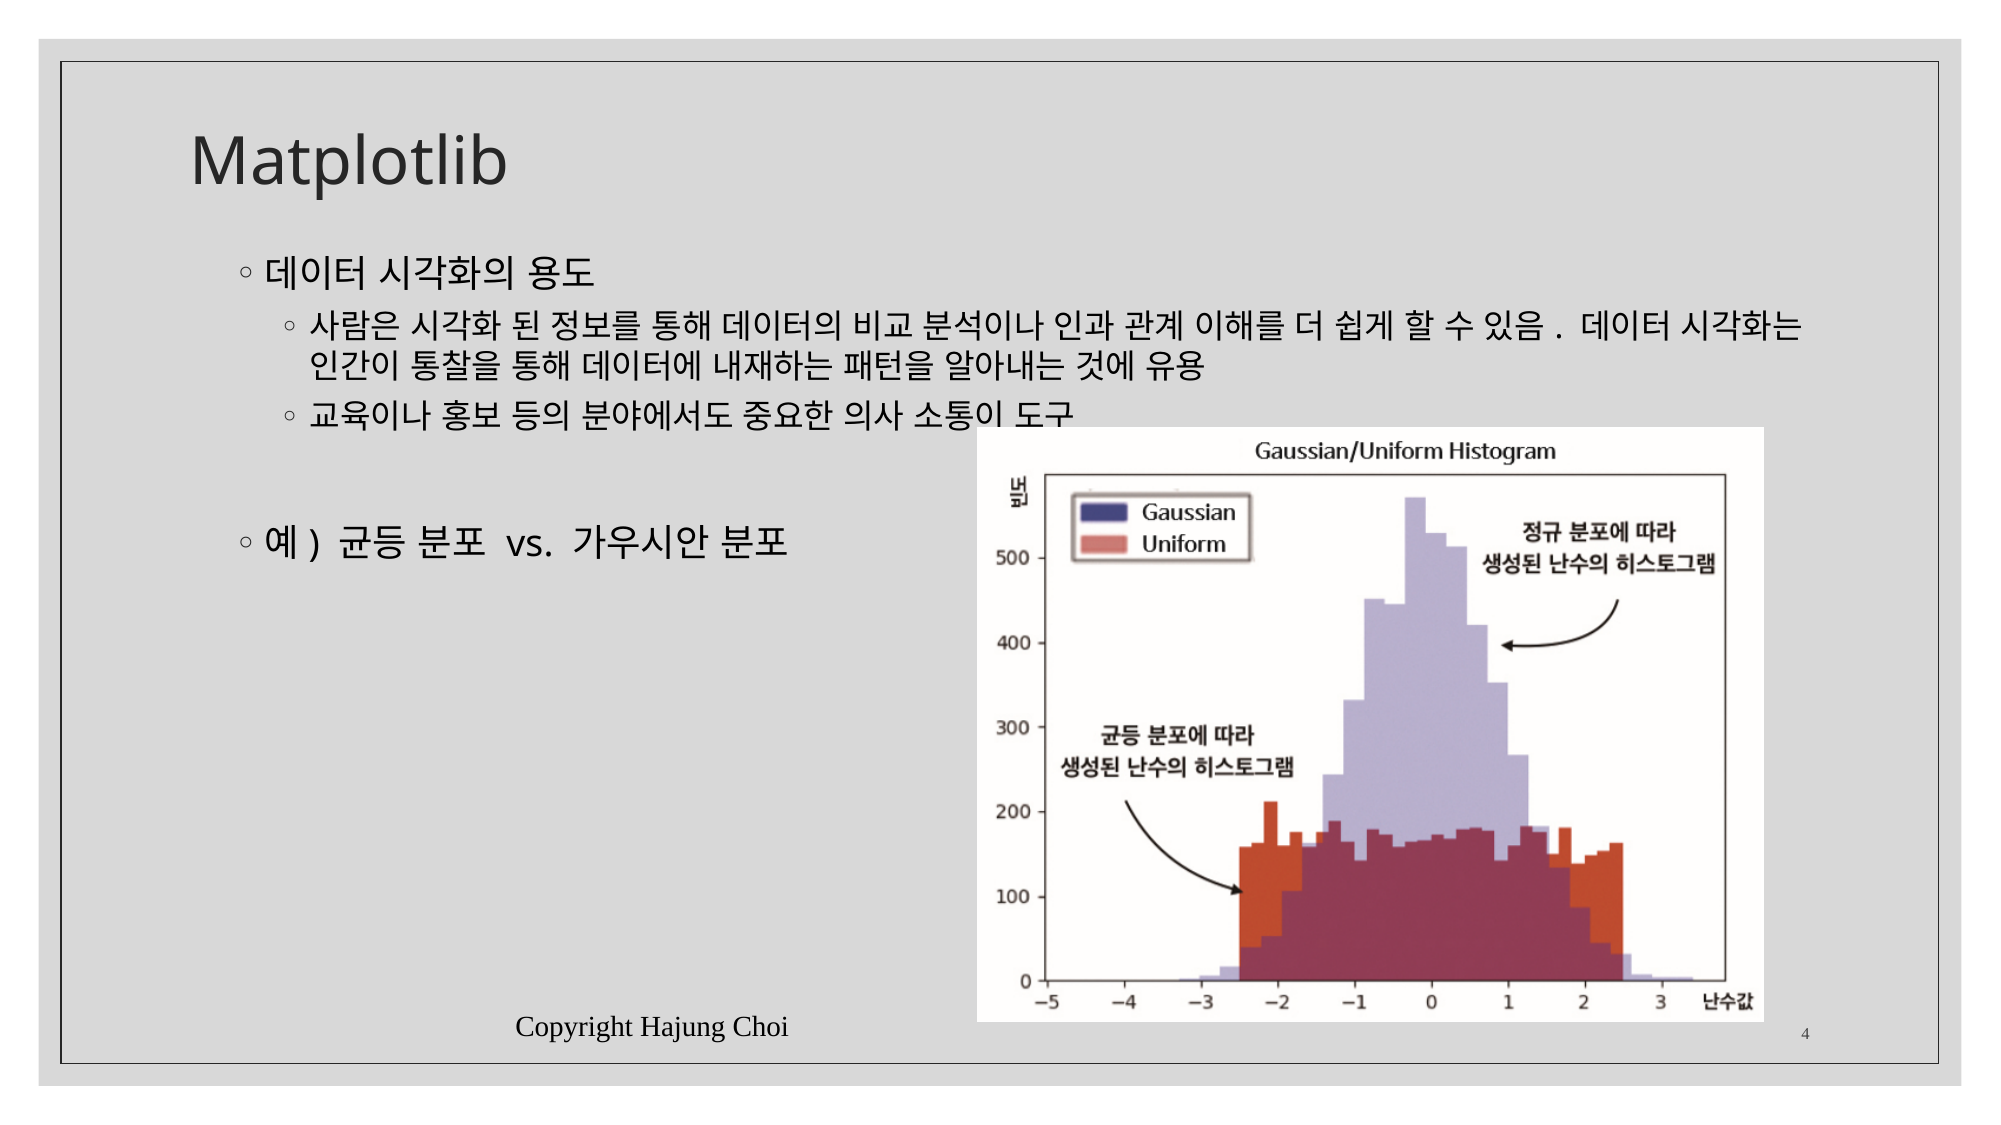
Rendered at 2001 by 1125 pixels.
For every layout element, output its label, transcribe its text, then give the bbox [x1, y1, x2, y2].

footer Copyright Hajung Choi [174, 990, 1130, 1050]
list 데이터 시각화의 용도 사람은 시각화 된 정보를 통해 데이터의 비교 분석이나 인과 관계 이해를 더 쉽게 할 수 있음. 데이터 시각화는 인간이 통찰을 통해 데이터에 내재하는 패턴을 알아내는 것에 유용 교육이나 홍보 등의 분야에서도 중요한 의사 소통이 도구 예) 균등 분포 vs. 가우시안 분포 [174, 242, 1825, 977]
picture [977, 427, 1764, 1022]
title Matplotlib [174, 105, 1825, 220]
slide_number 4 [1687, 990, 1825, 1050]
